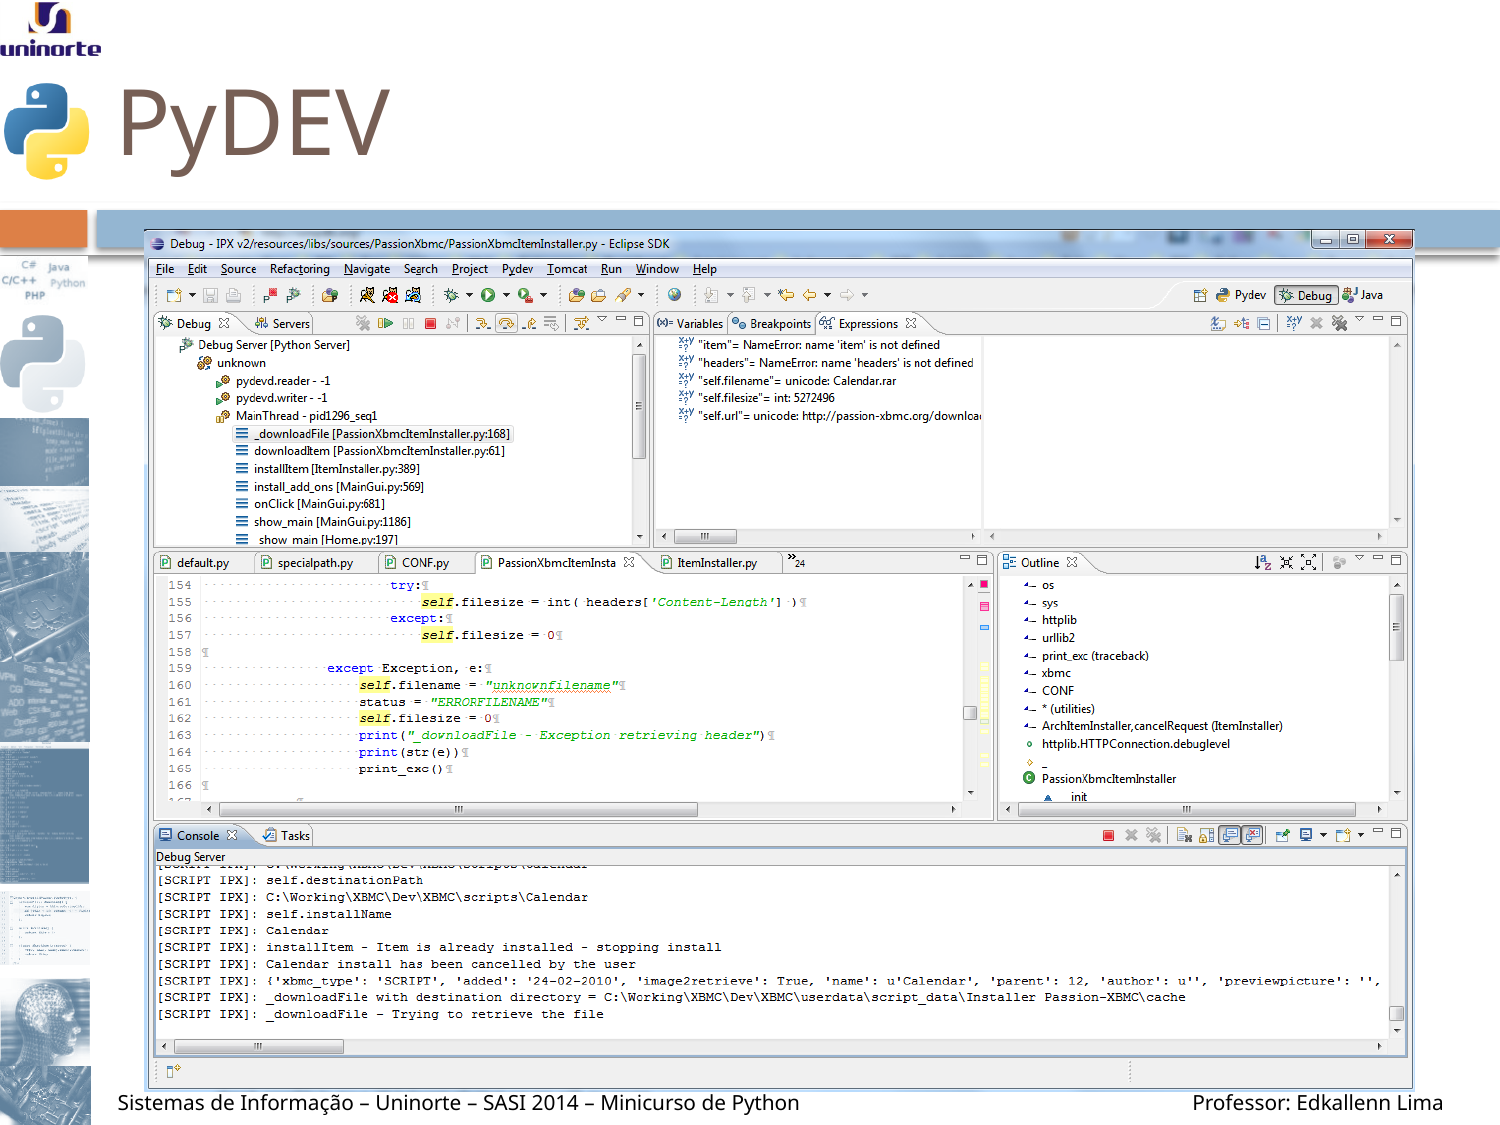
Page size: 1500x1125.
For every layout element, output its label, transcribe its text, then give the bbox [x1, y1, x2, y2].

title PyDEV [100, 37, 1459, 200]
picture [0, 2, 101, 56]
picture [4, 80, 95, 183]
picture [144, 228, 1415, 1093]
